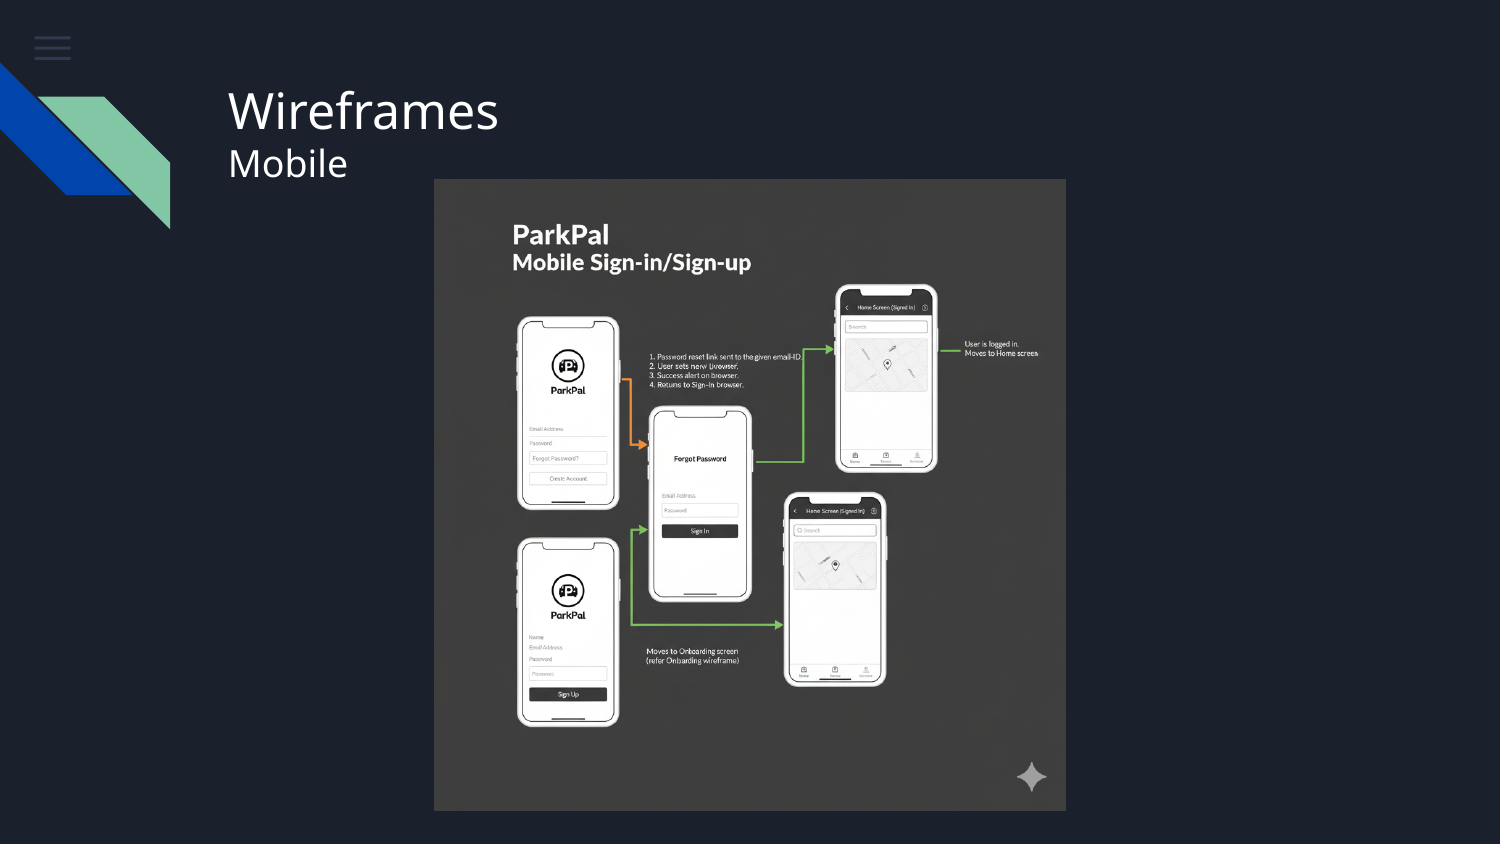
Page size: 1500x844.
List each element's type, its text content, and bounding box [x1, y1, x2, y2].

picture [434, 179, 1066, 812]
title Wireframes Mobile [212, 64, 1368, 215]
